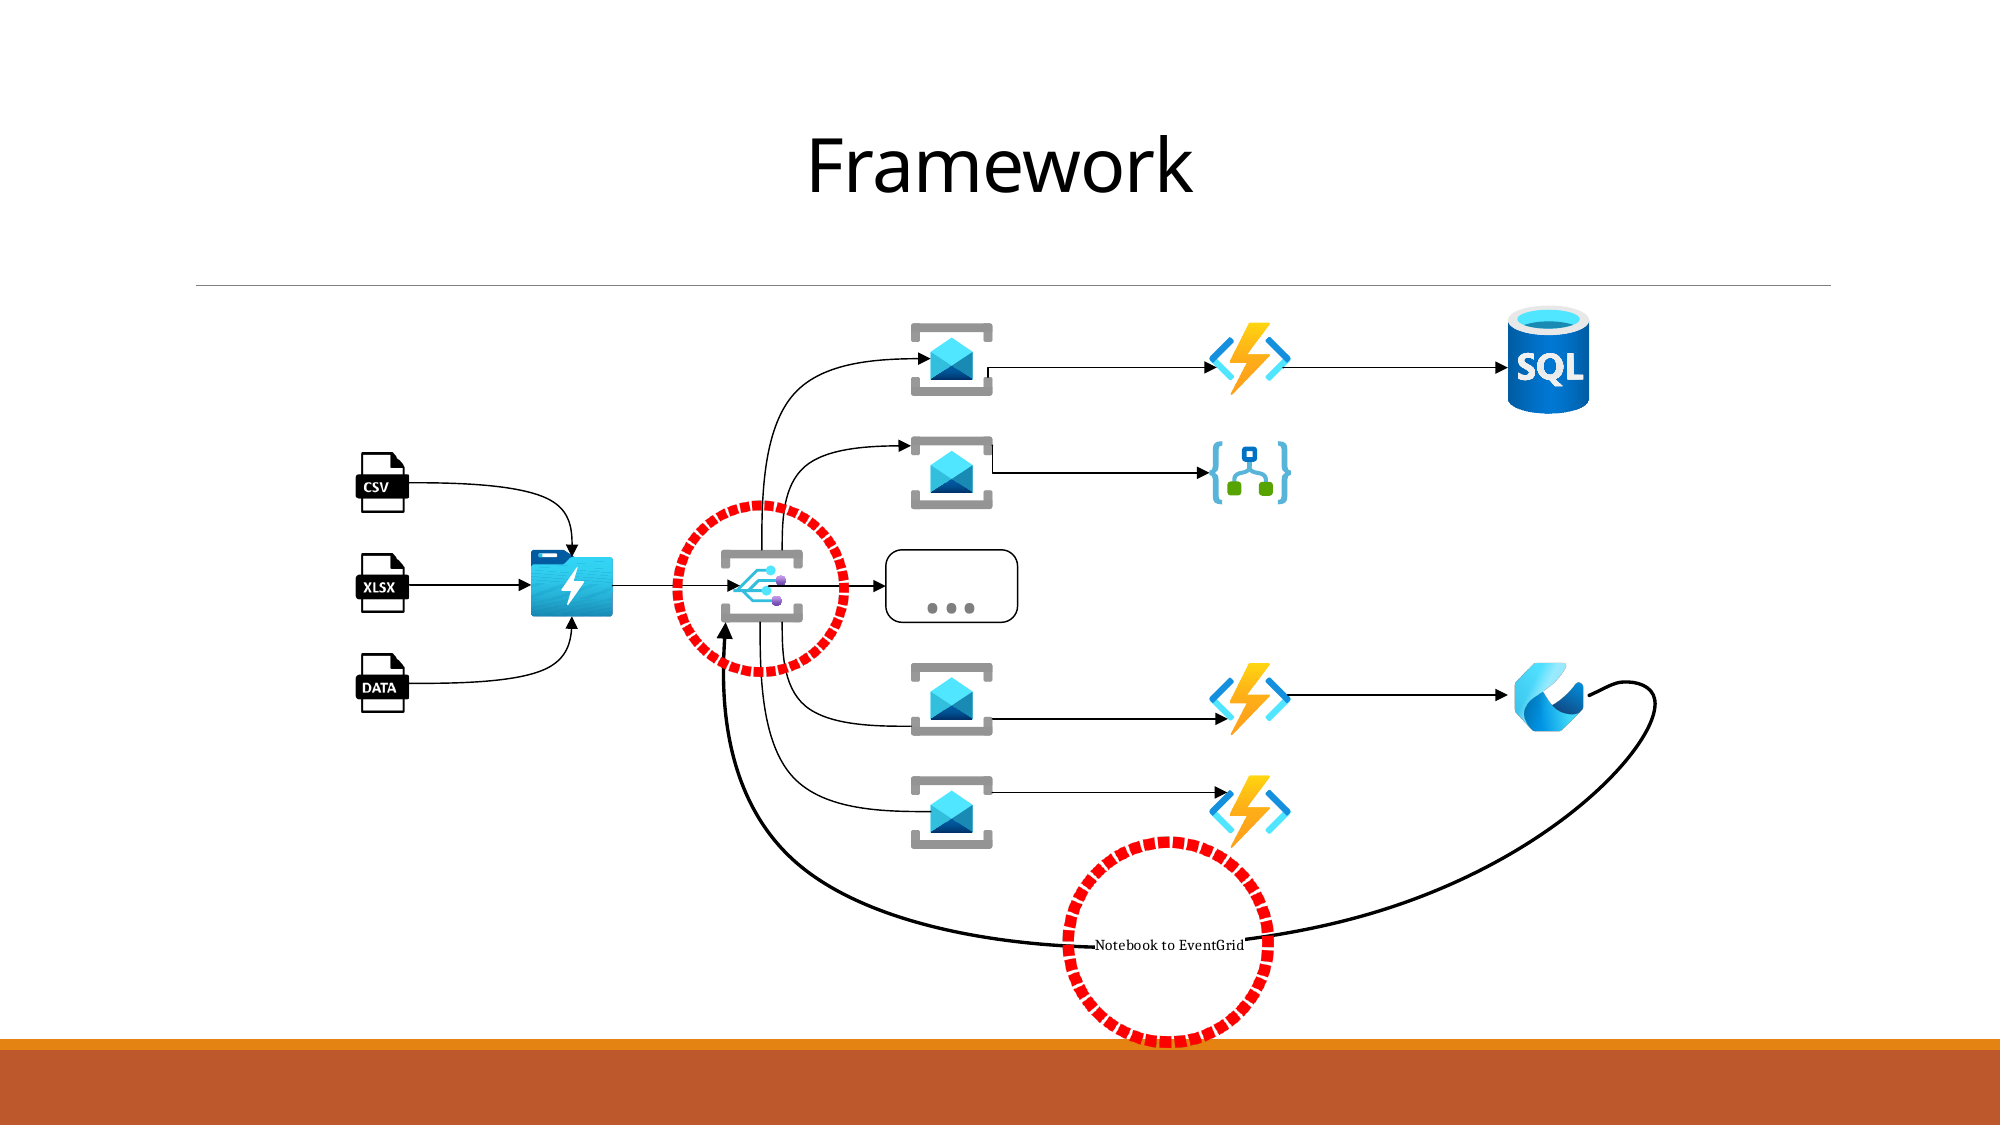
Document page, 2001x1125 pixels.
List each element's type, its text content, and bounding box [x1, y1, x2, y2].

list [351, 302, 1659, 964]
picture [643, 471, 879, 707]
picture [1026, 801, 1309, 1084]
title Framework [135, 81, 1865, 216]
